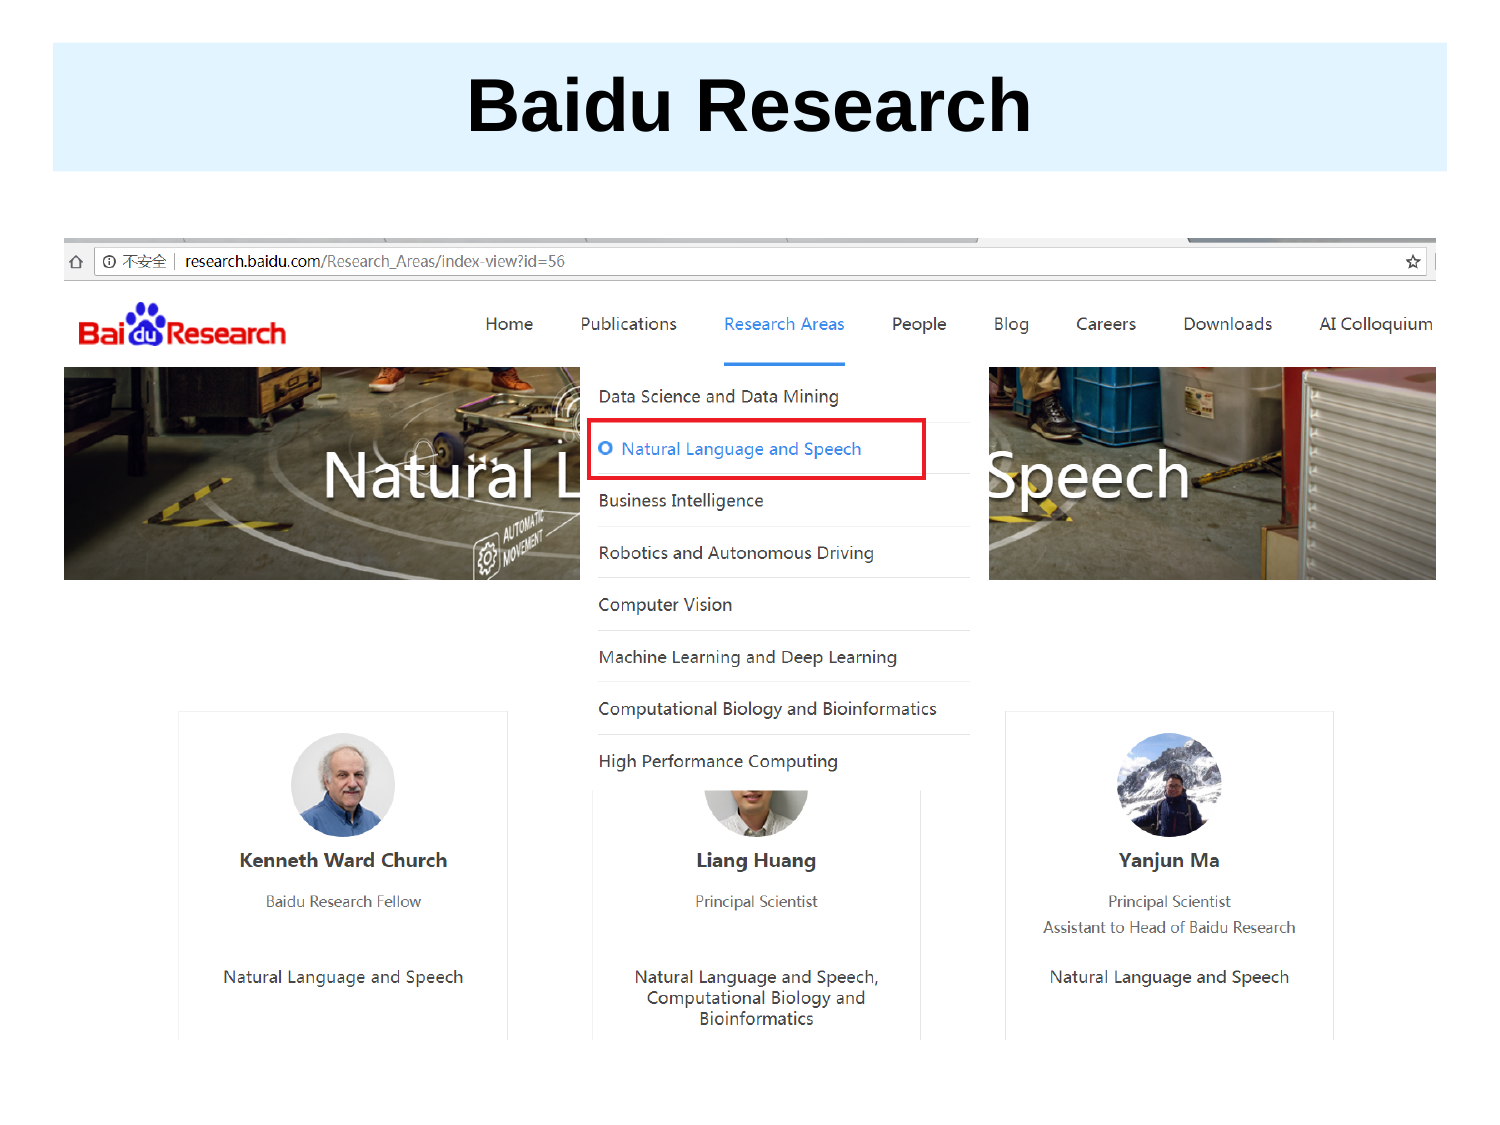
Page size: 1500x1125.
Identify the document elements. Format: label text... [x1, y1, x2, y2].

title Baidu Research [53, 42, 1447, 172]
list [64, 238, 1436, 1040]
